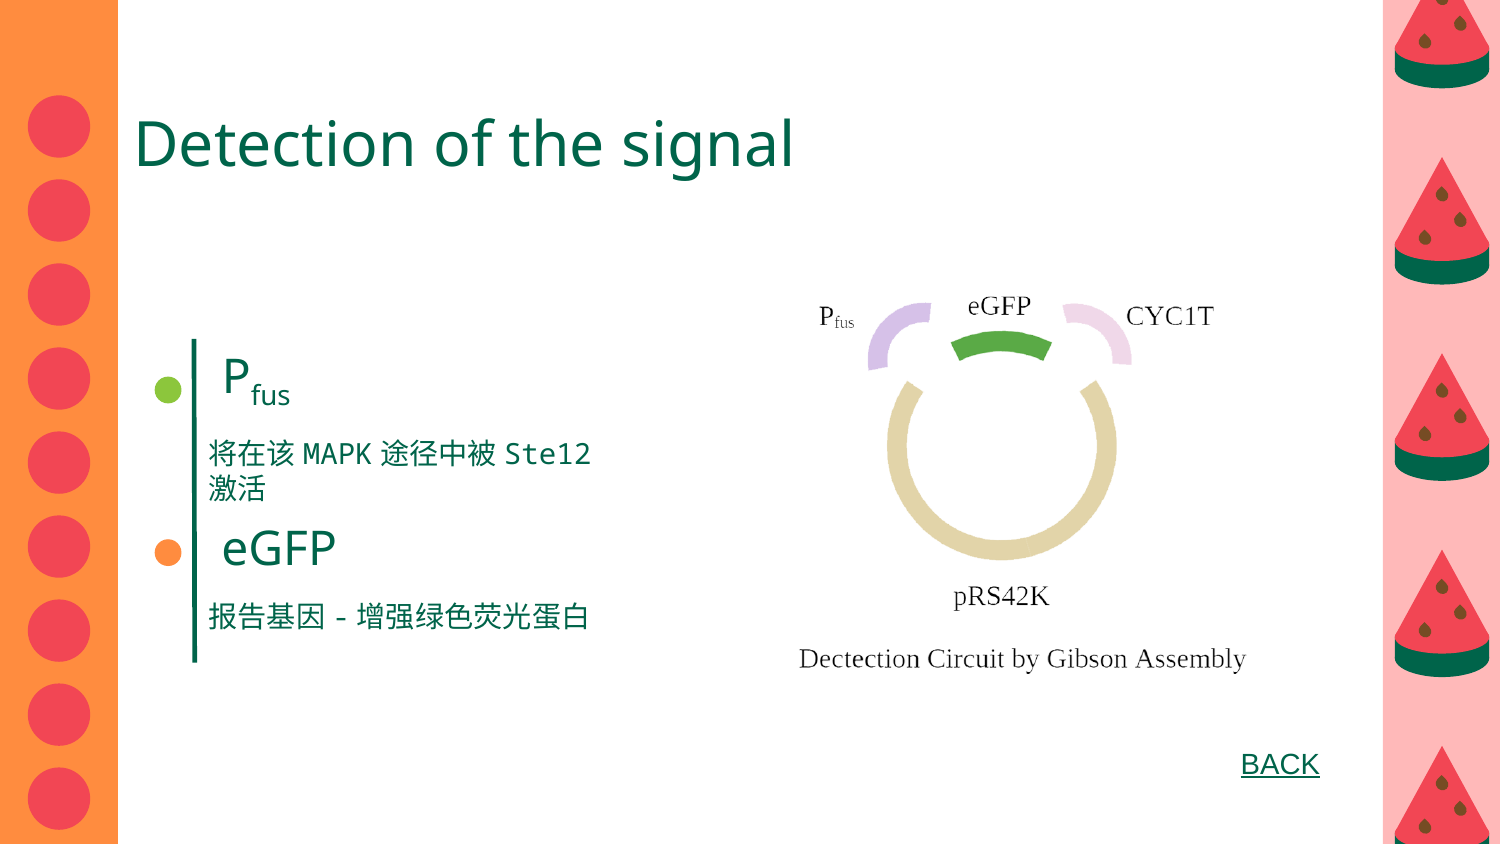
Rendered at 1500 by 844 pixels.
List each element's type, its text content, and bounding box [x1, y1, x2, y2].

text_box BACK [1225, 737, 1350, 823]
text_box Pfus [206, 351, 628, 427]
text_box eGFP [206, 515, 627, 591]
text_box [154, 539, 182, 567]
text_box [154, 376, 182, 404]
text_box 将在该MAPK途径中被Ste12激活 [200, 420, 614, 500]
title Detection of the signal [118, 88, 1382, 183]
picture [701, 247, 1307, 701]
text_box 报告基因-增强绿色荧光蛋白 [200, 583, 614, 663]
